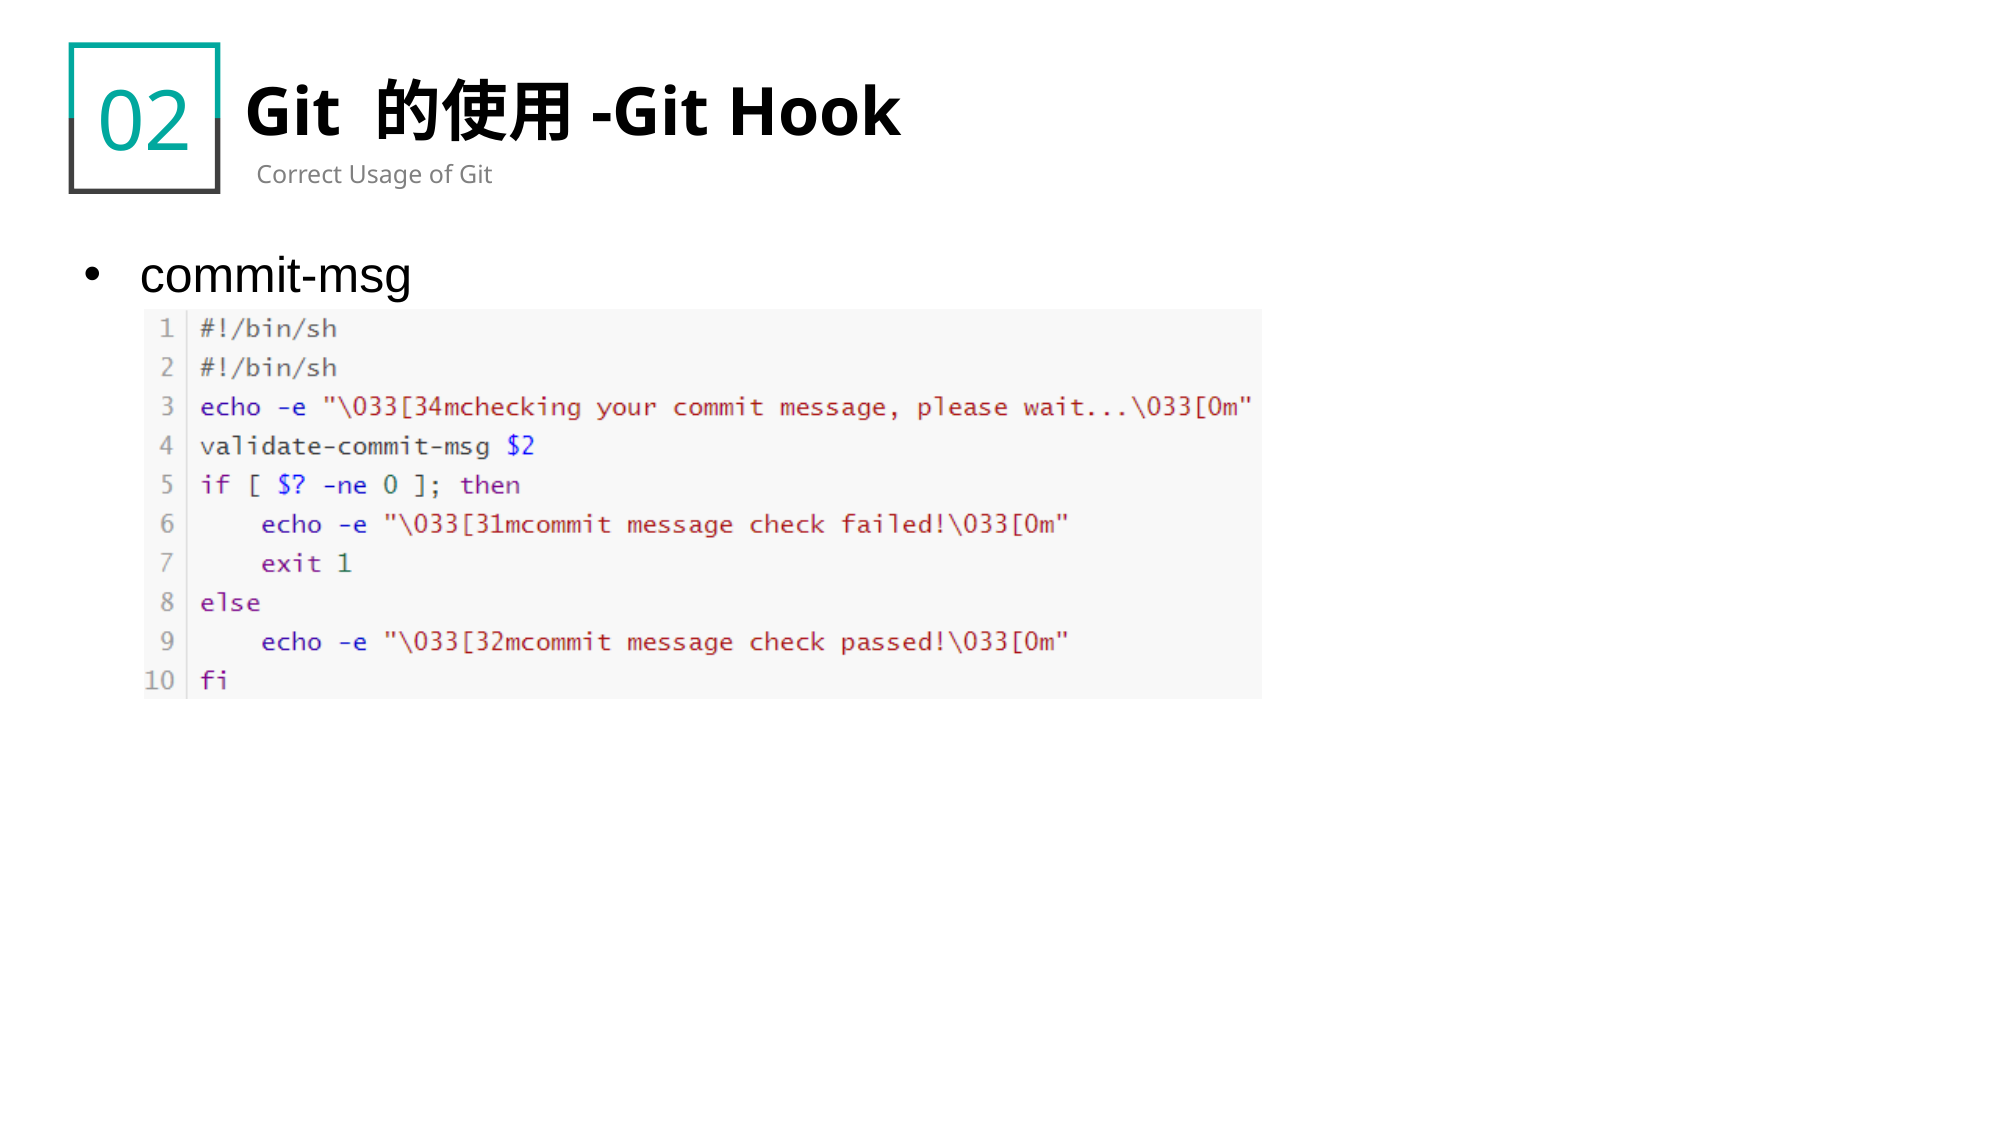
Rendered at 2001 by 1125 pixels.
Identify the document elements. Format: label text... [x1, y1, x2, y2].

text_box commit-msg [68, 205, 439, 311]
picture [144, 309, 1262, 699]
text_box 02 [68, 60, 221, 175]
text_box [241, 60, 941, 197]
text_box [68, 175, 221, 195]
text_box [68, 41, 221, 60]
